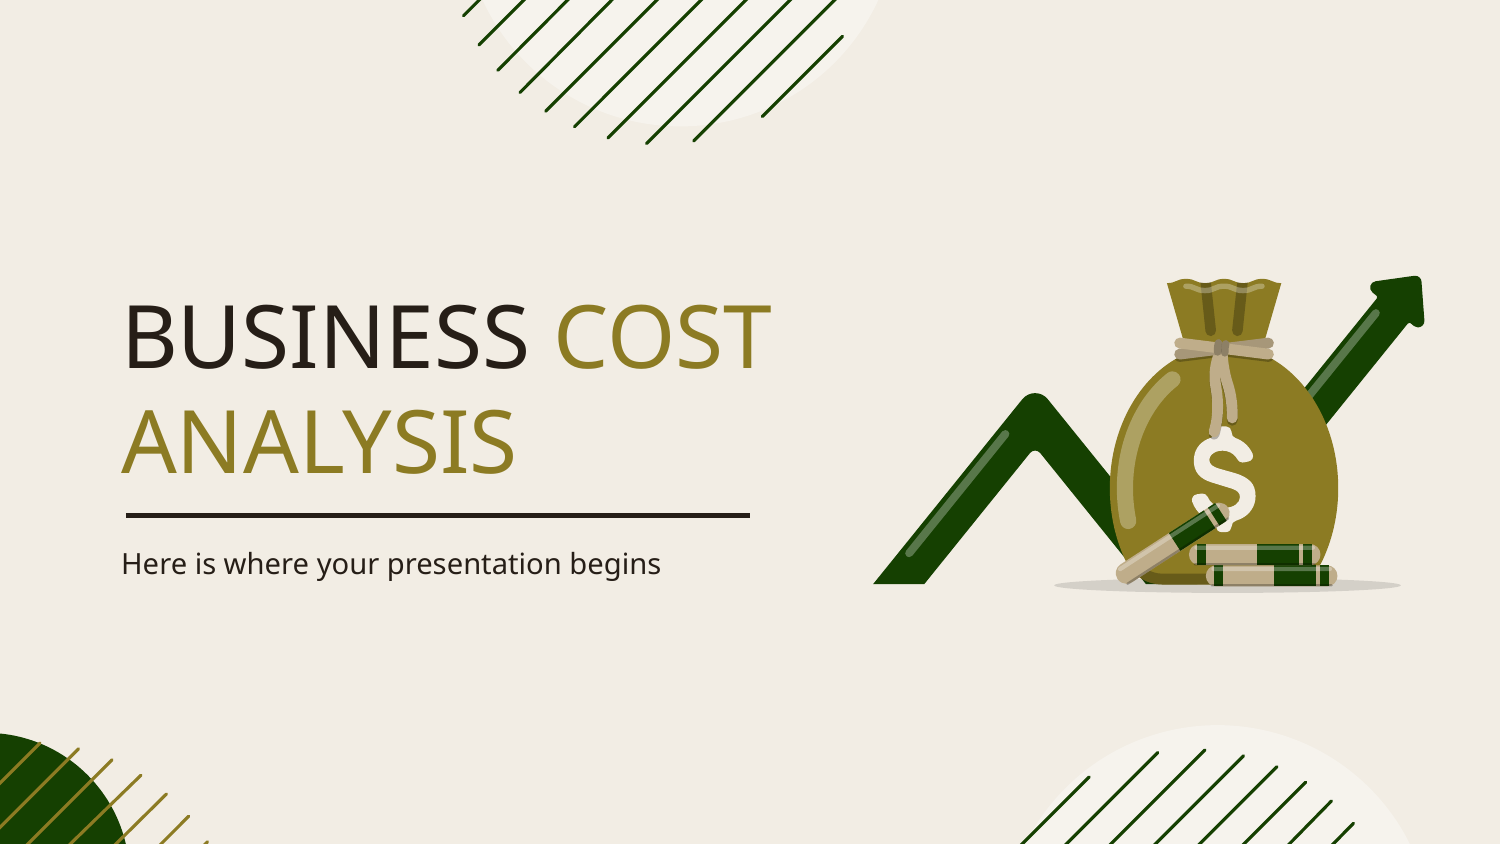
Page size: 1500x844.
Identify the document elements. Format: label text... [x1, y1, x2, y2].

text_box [872, 275, 1425, 594]
title BUSINESS COST ANALYSIS [106, 284, 797, 507]
subtitle Here is where your presentation begins [106, 530, 797, 593]
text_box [446, 0, 899, 144]
